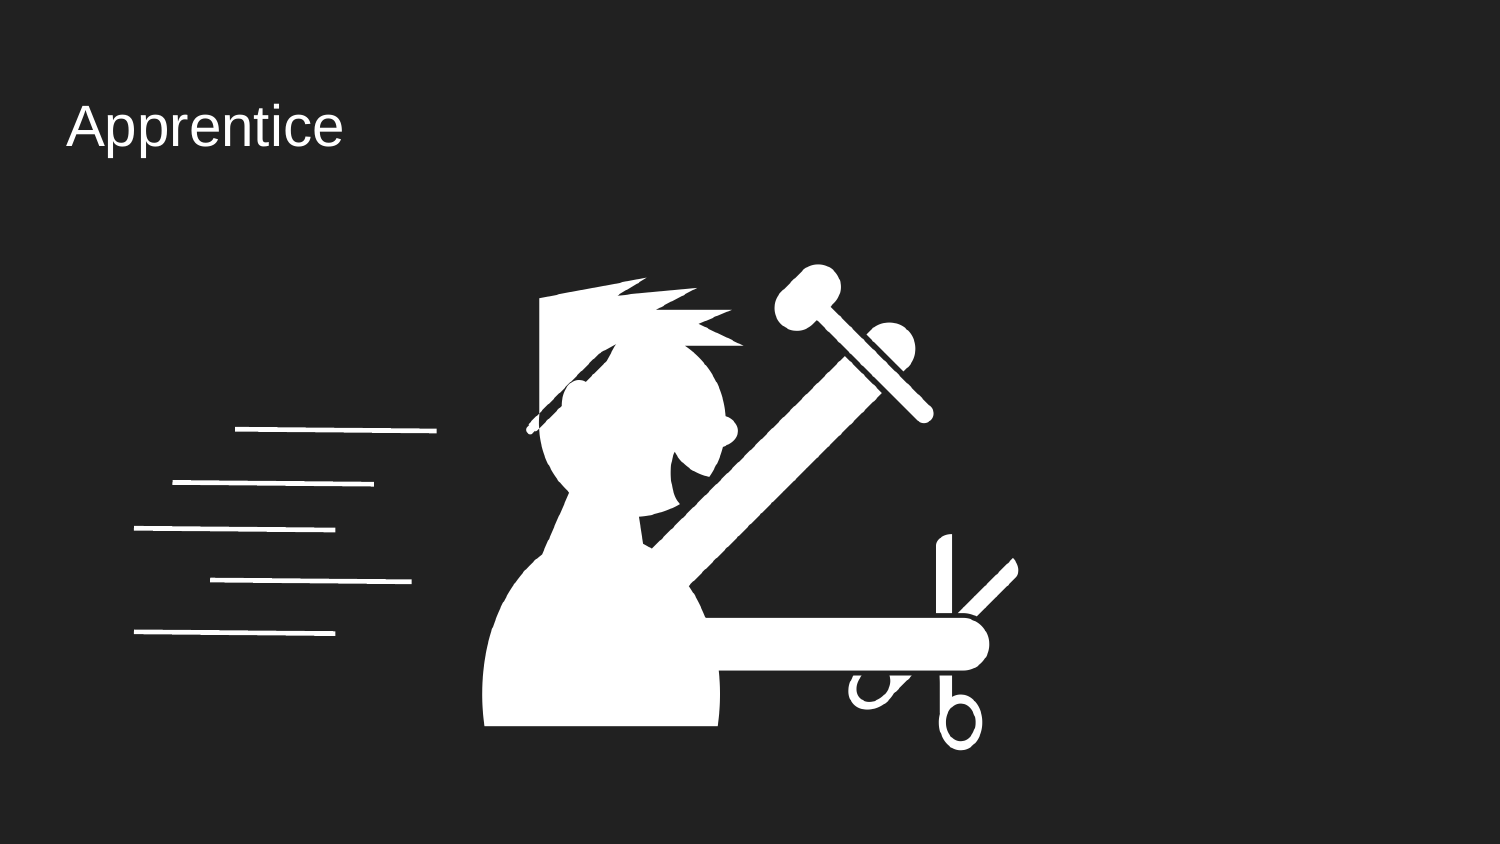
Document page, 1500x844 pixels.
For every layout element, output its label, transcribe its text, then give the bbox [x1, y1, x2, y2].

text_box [235, 428, 437, 432]
title Apprentice [51, 72, 1449, 167]
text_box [133, 527, 336, 531]
picture [436, 177, 1064, 806]
